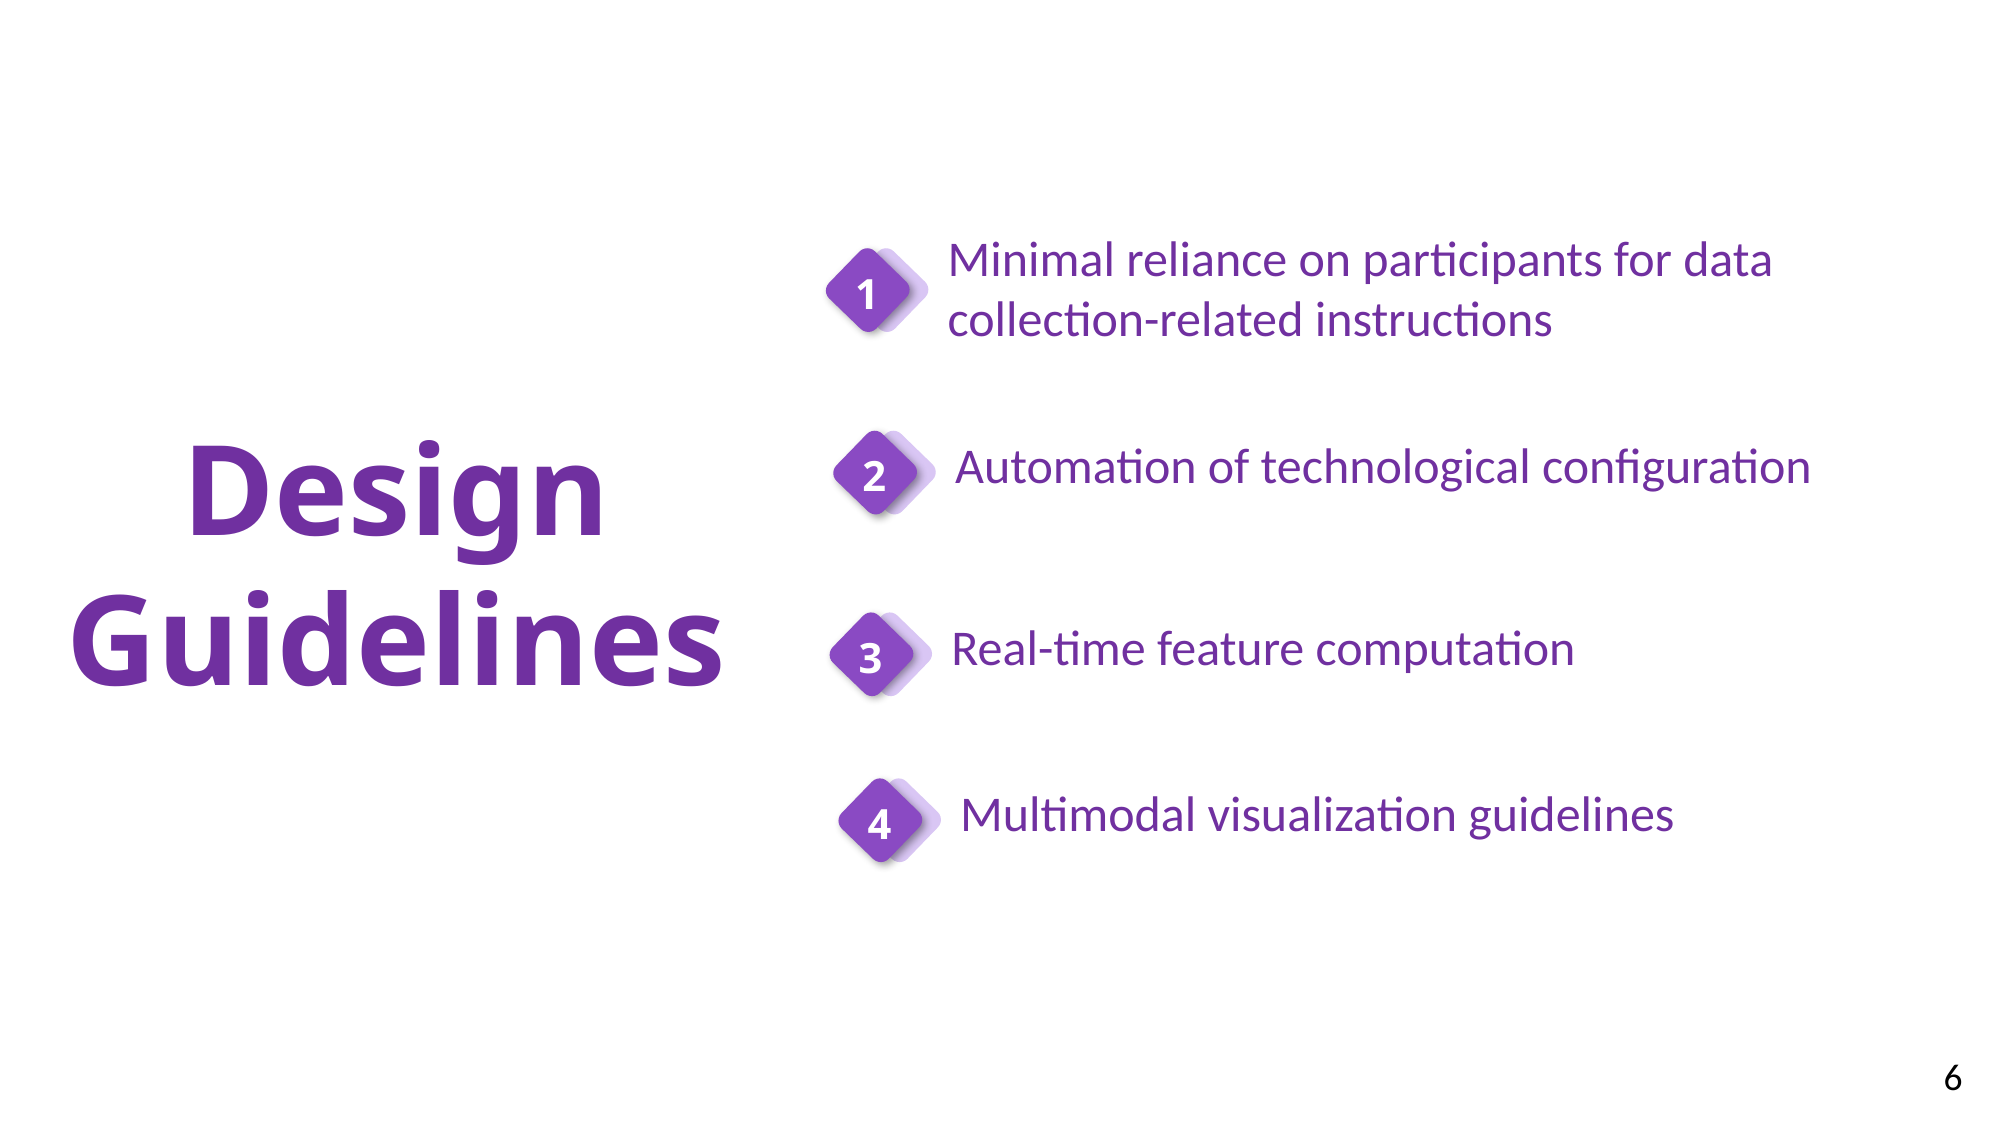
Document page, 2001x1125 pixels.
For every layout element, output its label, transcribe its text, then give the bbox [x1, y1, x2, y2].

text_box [847, 787, 932, 854]
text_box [838, 621, 924, 688]
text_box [834, 257, 920, 323]
text_box Design Guidelines [0, 403, 849, 719]
text_box Multimodal visualization guidelines [945, 773, 1849, 889]
text_box Automation of technological configuration [940, 426, 1844, 541]
text_box 6 [1711, 1045, 1978, 1106]
text_box Real-time feature computation [936, 607, 1840, 723]
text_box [842, 439, 927, 506]
text_box Minimal reliance on participants for data collection-related instructions [932, 219, 1837, 395]
